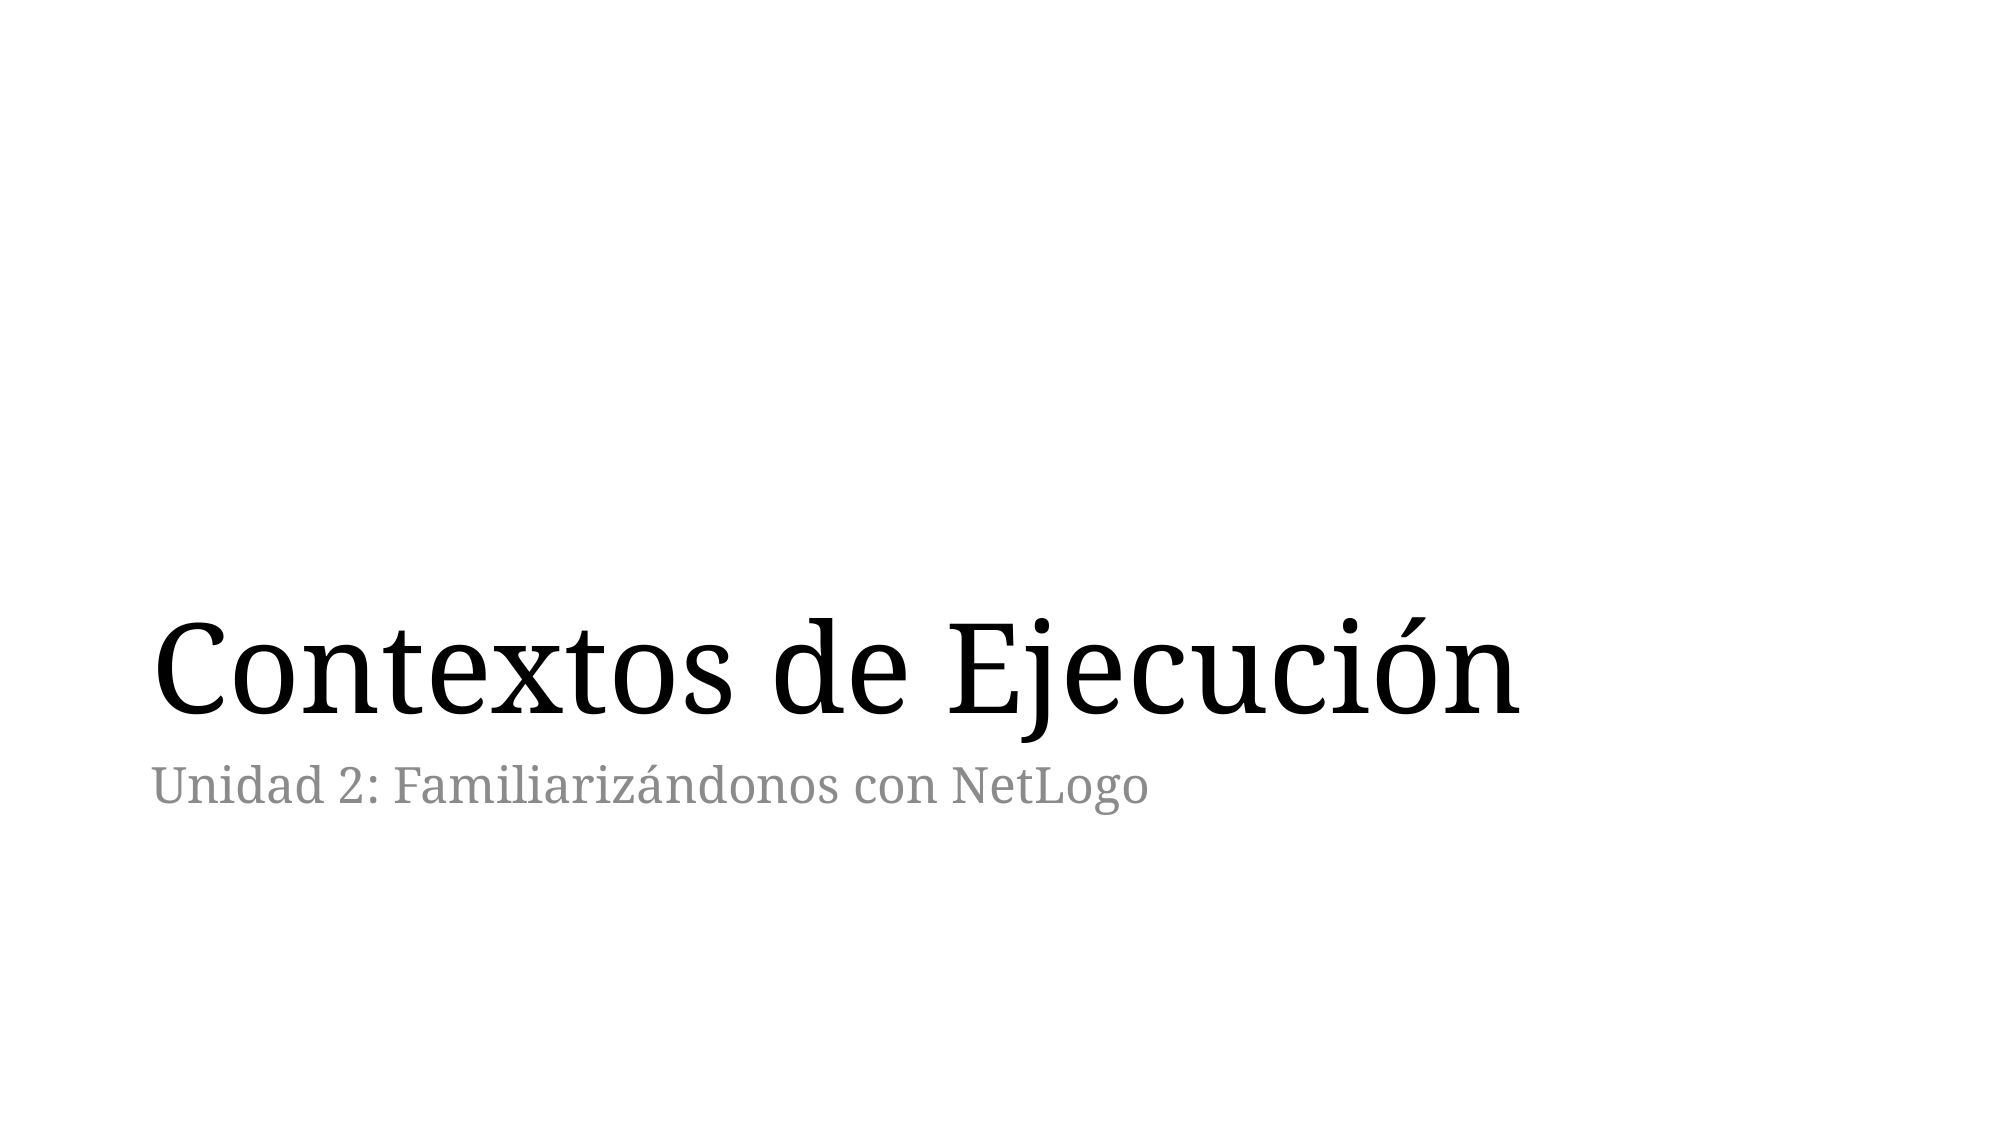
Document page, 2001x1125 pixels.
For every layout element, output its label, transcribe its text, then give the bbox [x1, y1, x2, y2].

title Contextos de Ejecución [136, 280, 1862, 749]
list Unidad 2: Familiarizándonos con NetLogo [136, 752, 1862, 999]
